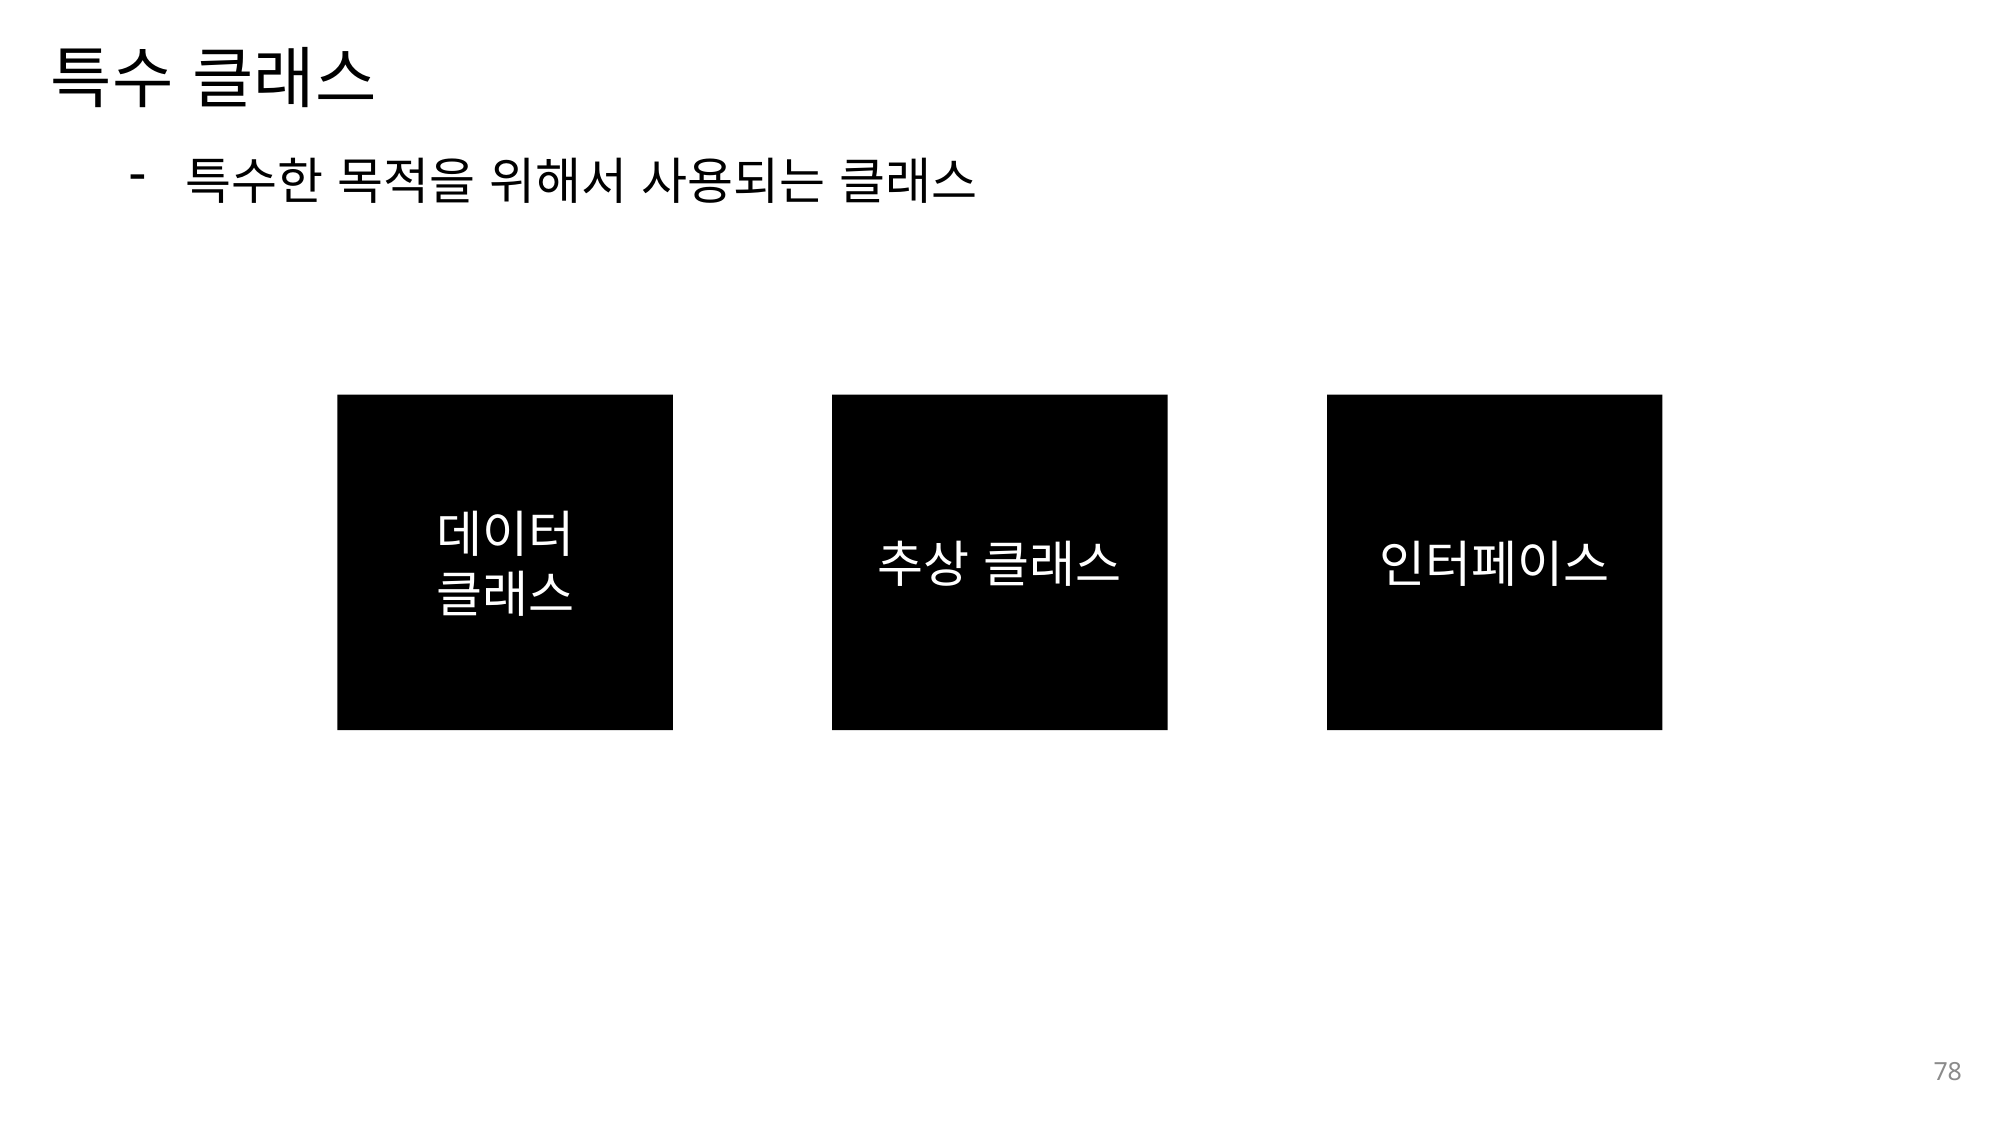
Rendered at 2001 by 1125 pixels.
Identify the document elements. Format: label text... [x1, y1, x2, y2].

text_box 특수 클래스 [36, 28, 392, 124]
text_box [337, 394, 1663, 731]
slide_number 78 [1527, 1042, 1978, 1103]
text_box 특수한 목적을 위해서 사용되는 클래스 [114, 141, 993, 217]
